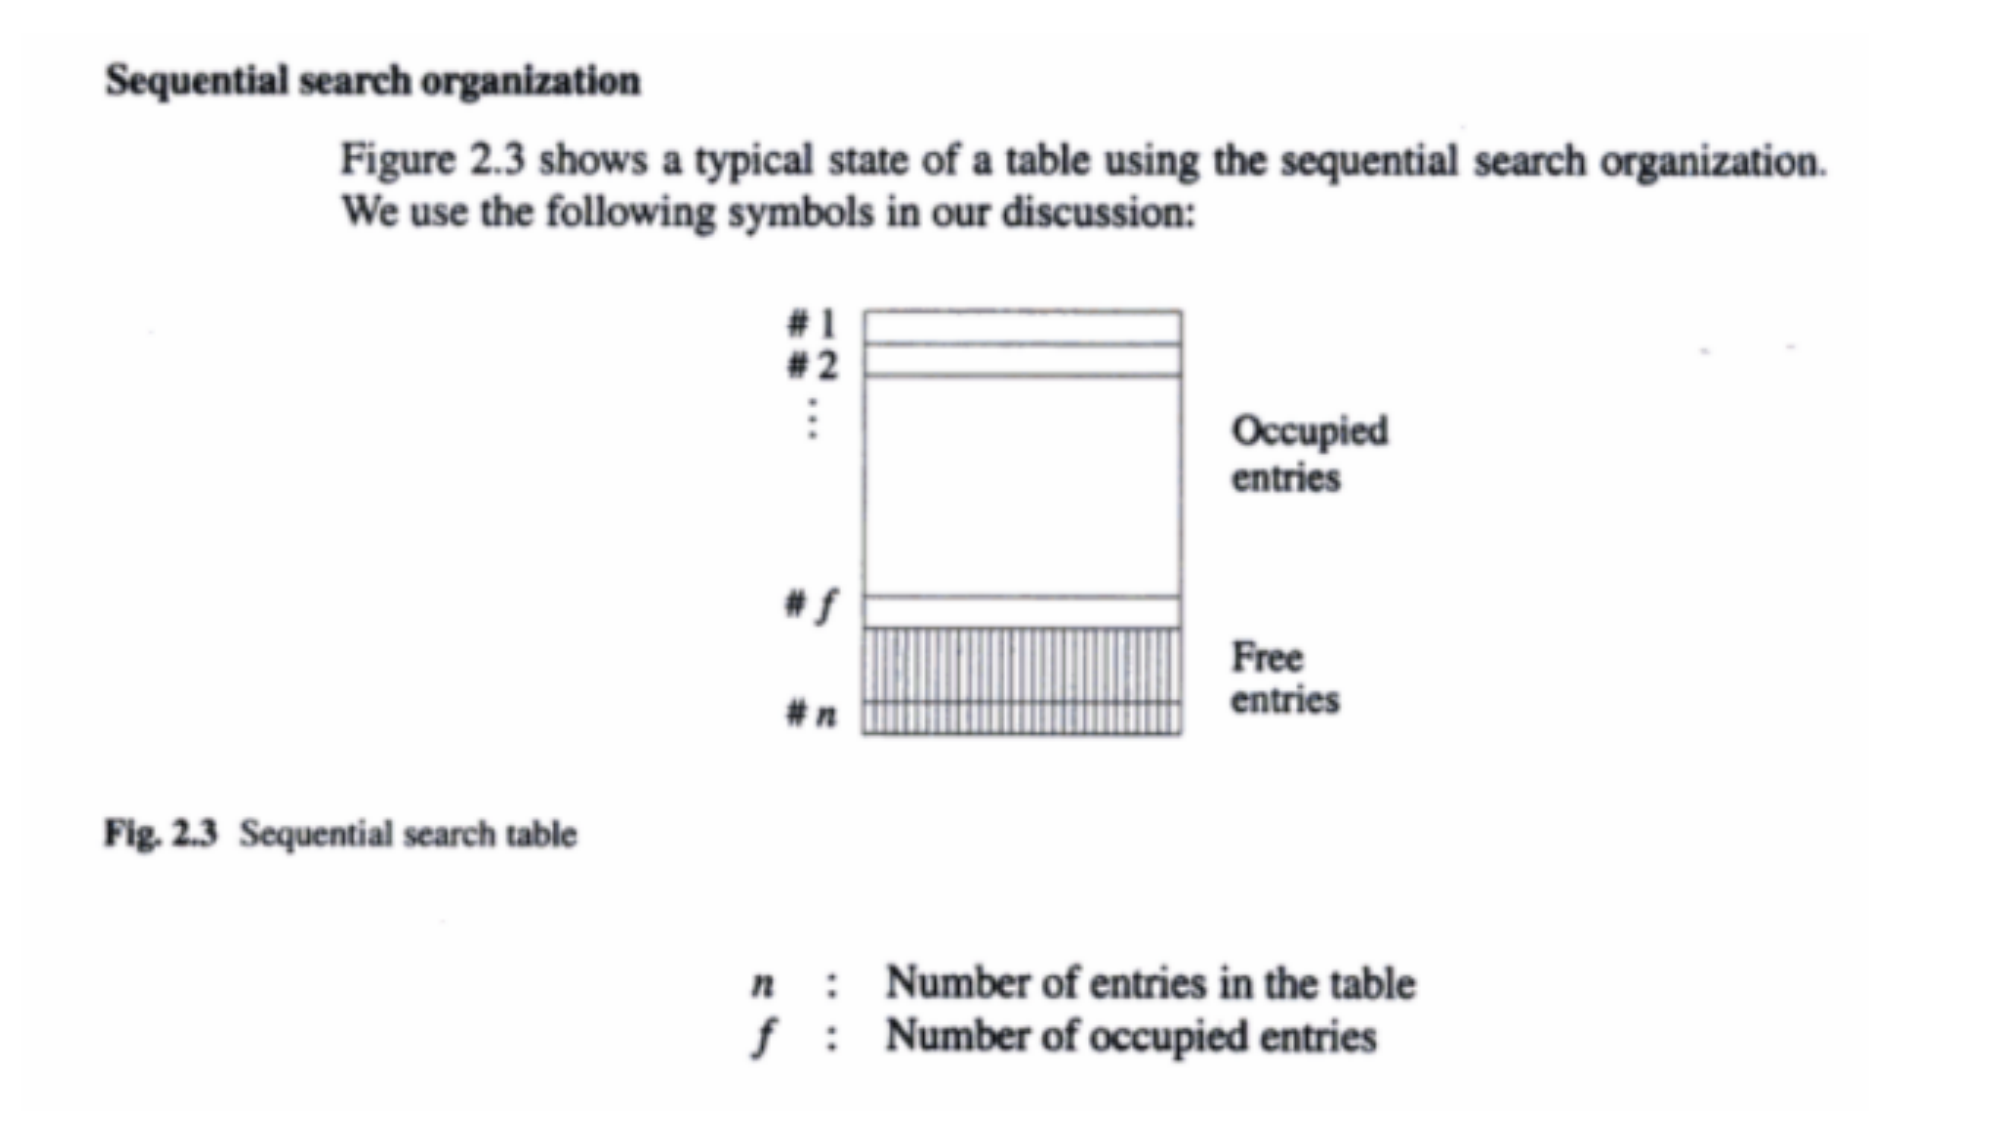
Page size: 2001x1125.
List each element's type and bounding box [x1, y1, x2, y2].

picture [21, 33, 1869, 1111]
